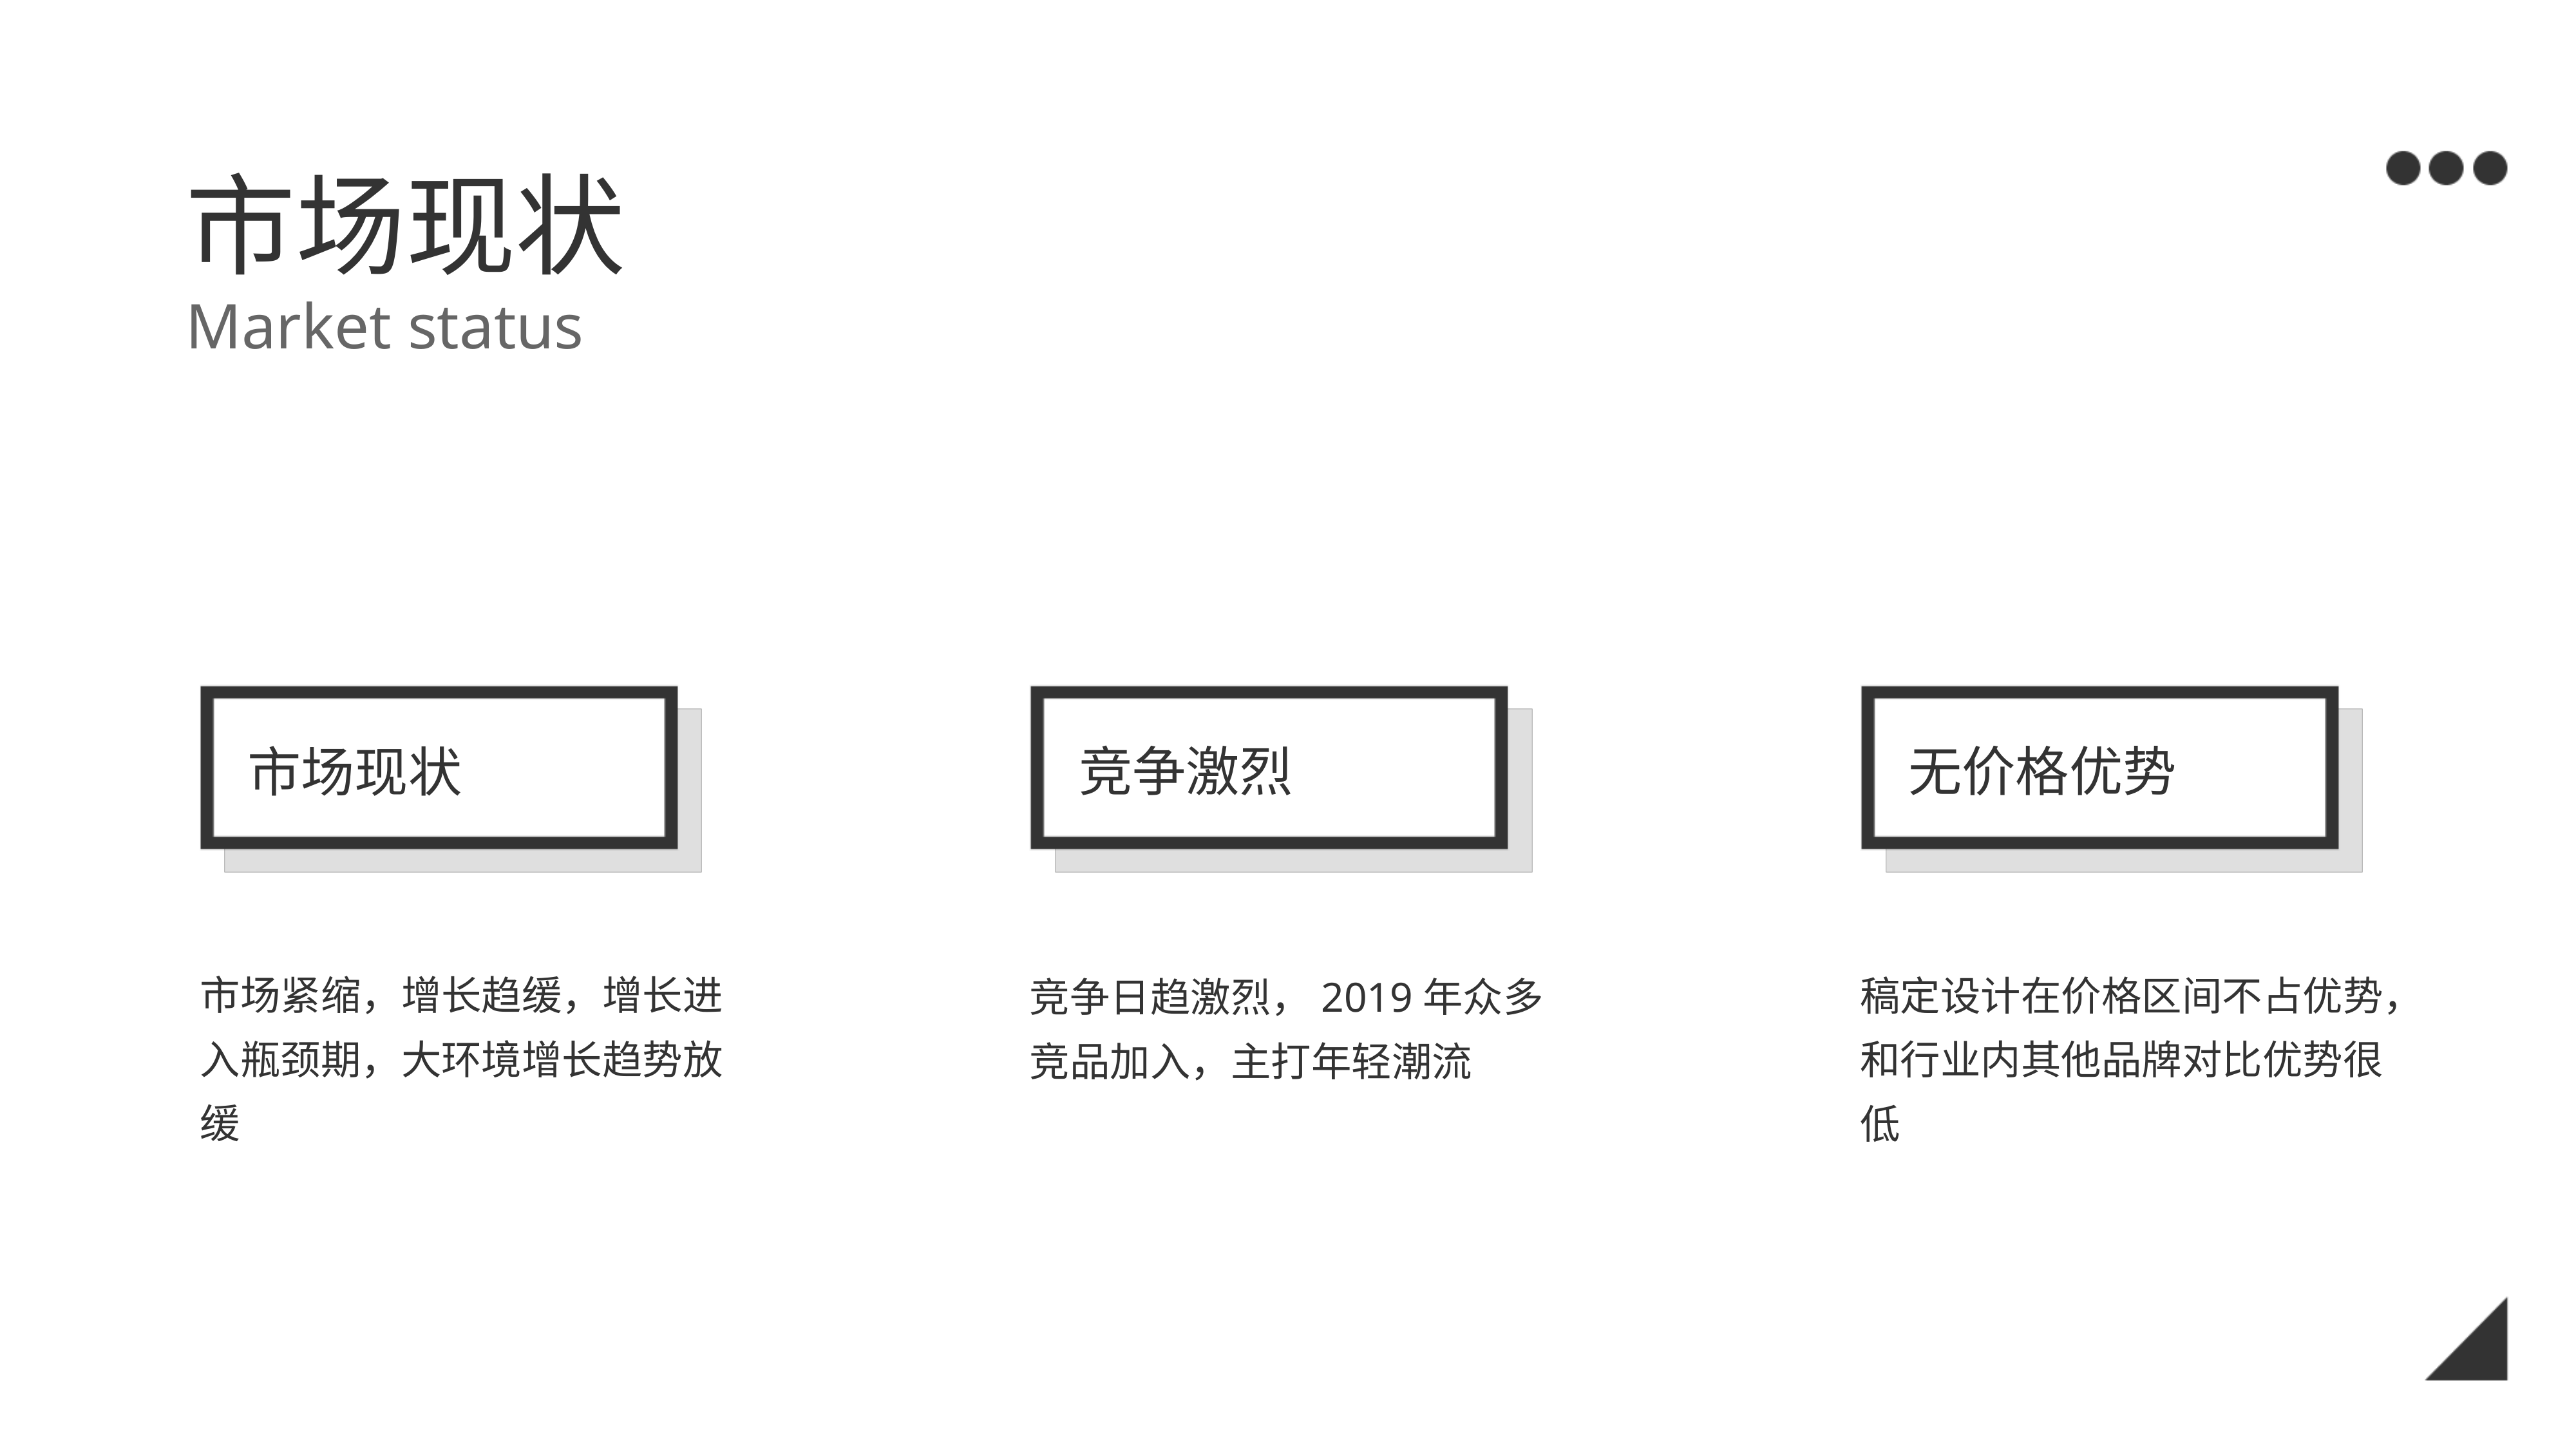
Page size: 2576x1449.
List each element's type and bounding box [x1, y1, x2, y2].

text_box [187, 159, 976, 365]
text_box [1028, 684, 1549, 1088]
text_box [200, 684, 719, 1151]
picture [2423, 1294, 2511, 1383]
text_box [1859, 684, 2380, 1151]
text_box [2383, 148, 2510, 187]
